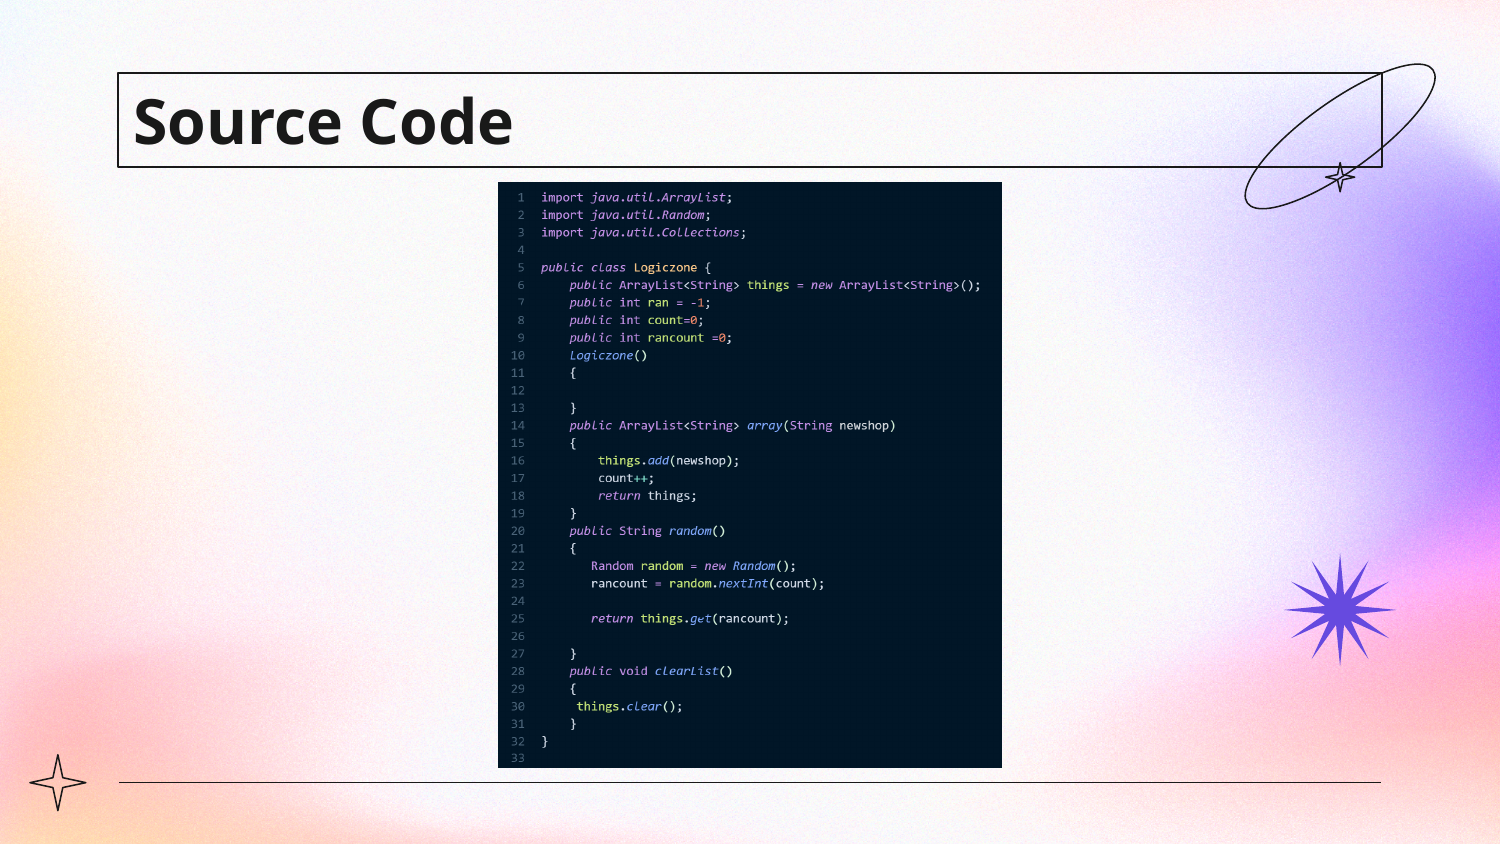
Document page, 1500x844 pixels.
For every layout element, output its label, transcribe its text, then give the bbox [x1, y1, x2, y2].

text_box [1227, 41, 1454, 232]
picture [0, 0, 1500, 844]
text_box [1283, 553, 1397, 667]
title Source Code [117, 72, 1221, 168]
